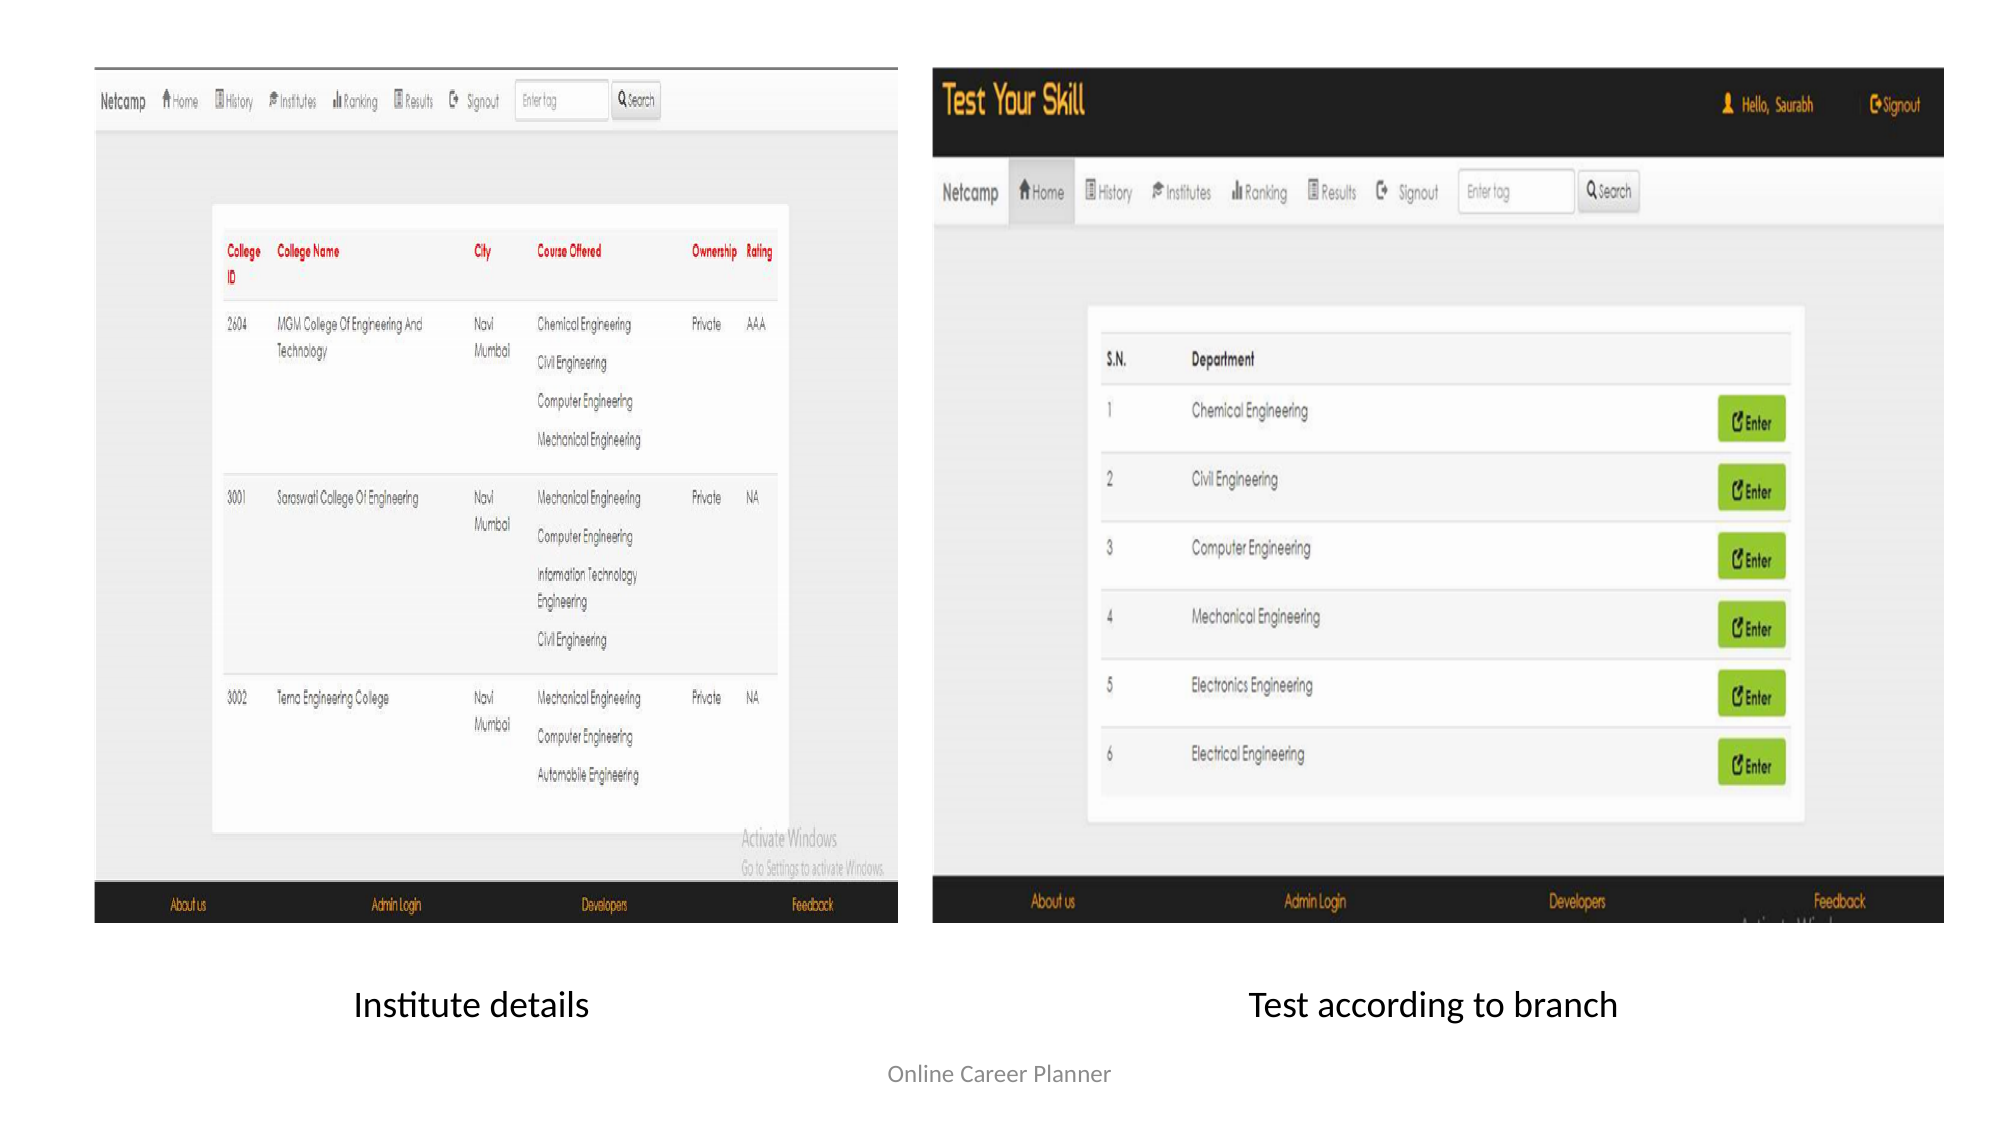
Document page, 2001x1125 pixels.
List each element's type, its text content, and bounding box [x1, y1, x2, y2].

text_box Institute details [338, 972, 614, 1033]
footer Online Career Planner [662, 1042, 1338, 1103]
text_box Test according to branch [1233, 972, 1643, 1033]
picture [94, 67, 898, 924]
picture [932, 67, 1944, 924]
